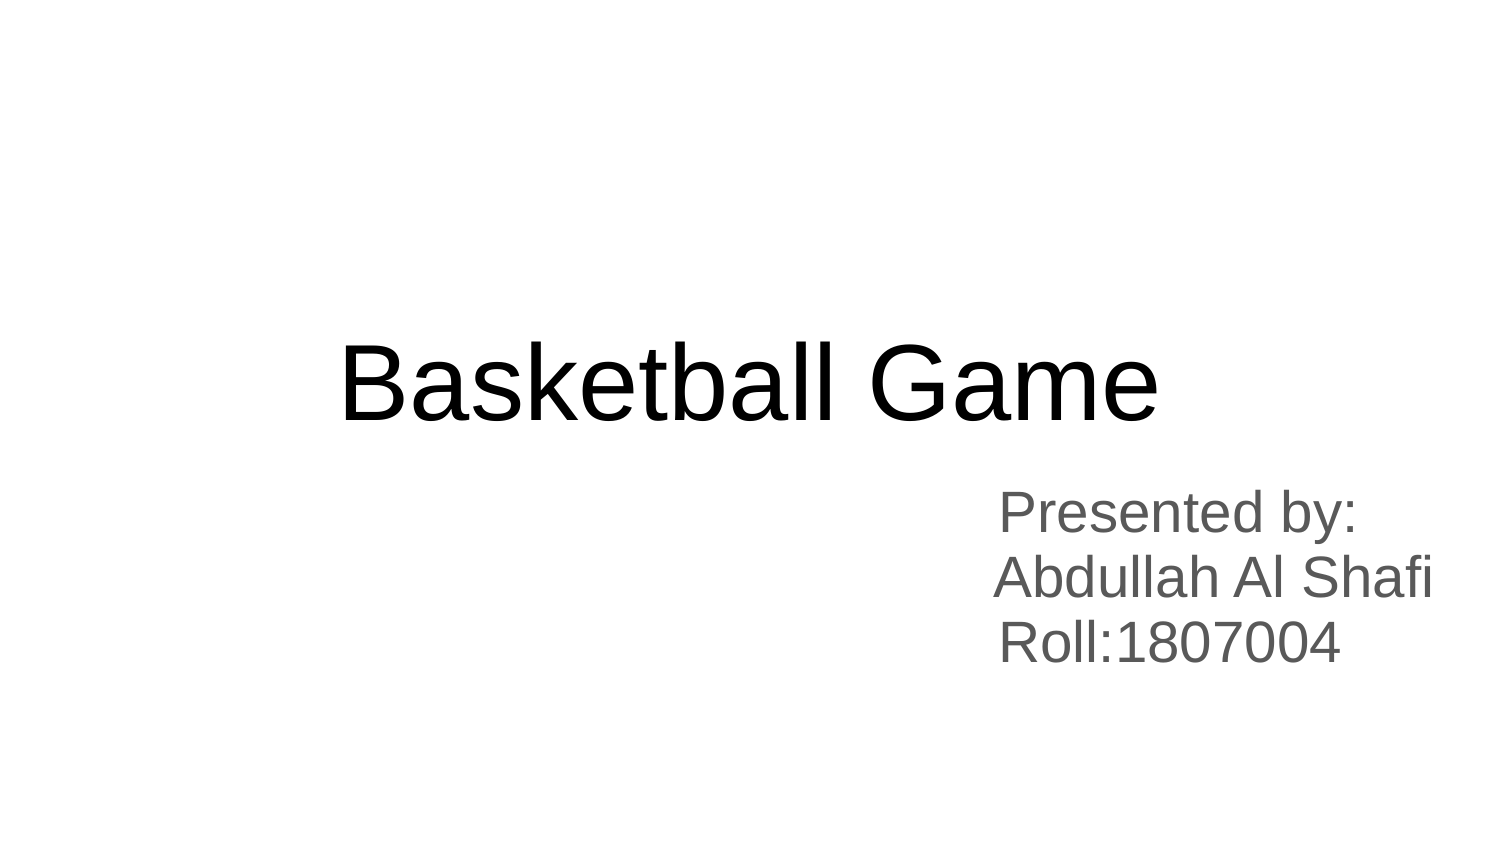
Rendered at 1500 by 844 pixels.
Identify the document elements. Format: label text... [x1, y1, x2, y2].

subtitle Presented by: Abdullah Al Shafi Roll:1807004 [51, 464, 1462, 712]
title Basketball Game [51, 122, 1449, 459]
